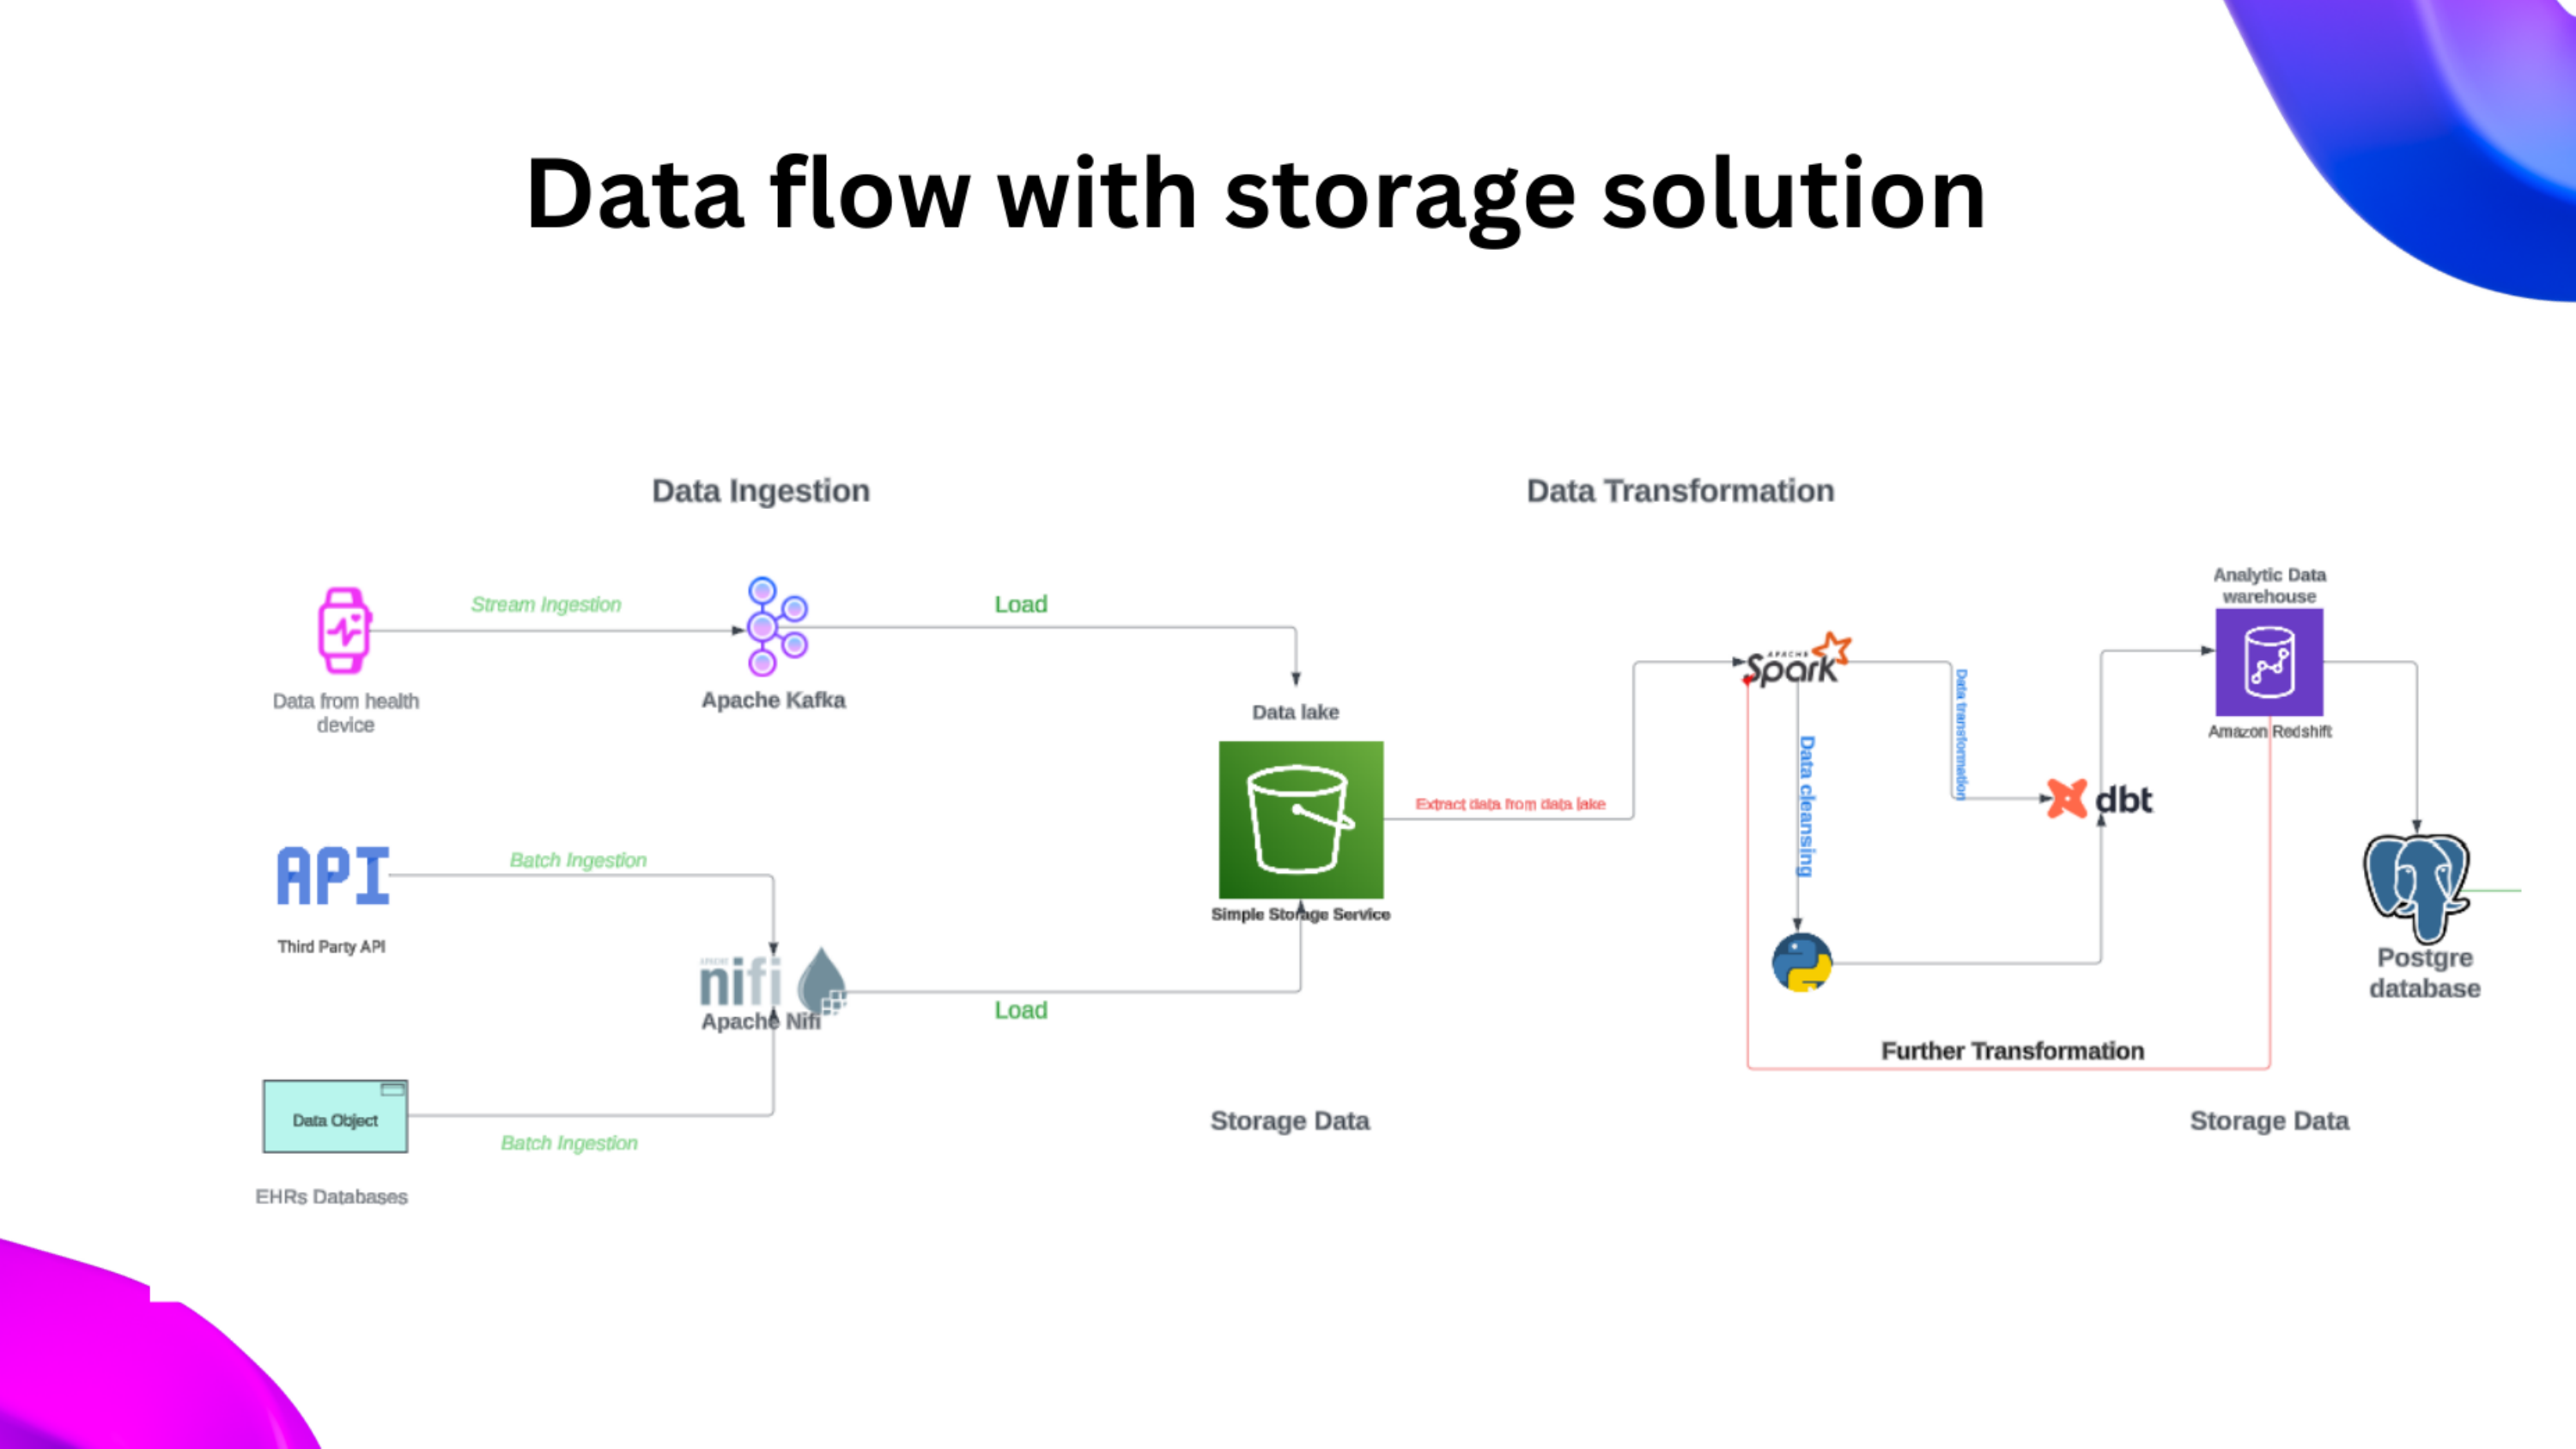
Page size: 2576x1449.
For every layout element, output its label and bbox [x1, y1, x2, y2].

text_box [0, 0, 2576, 1449]
